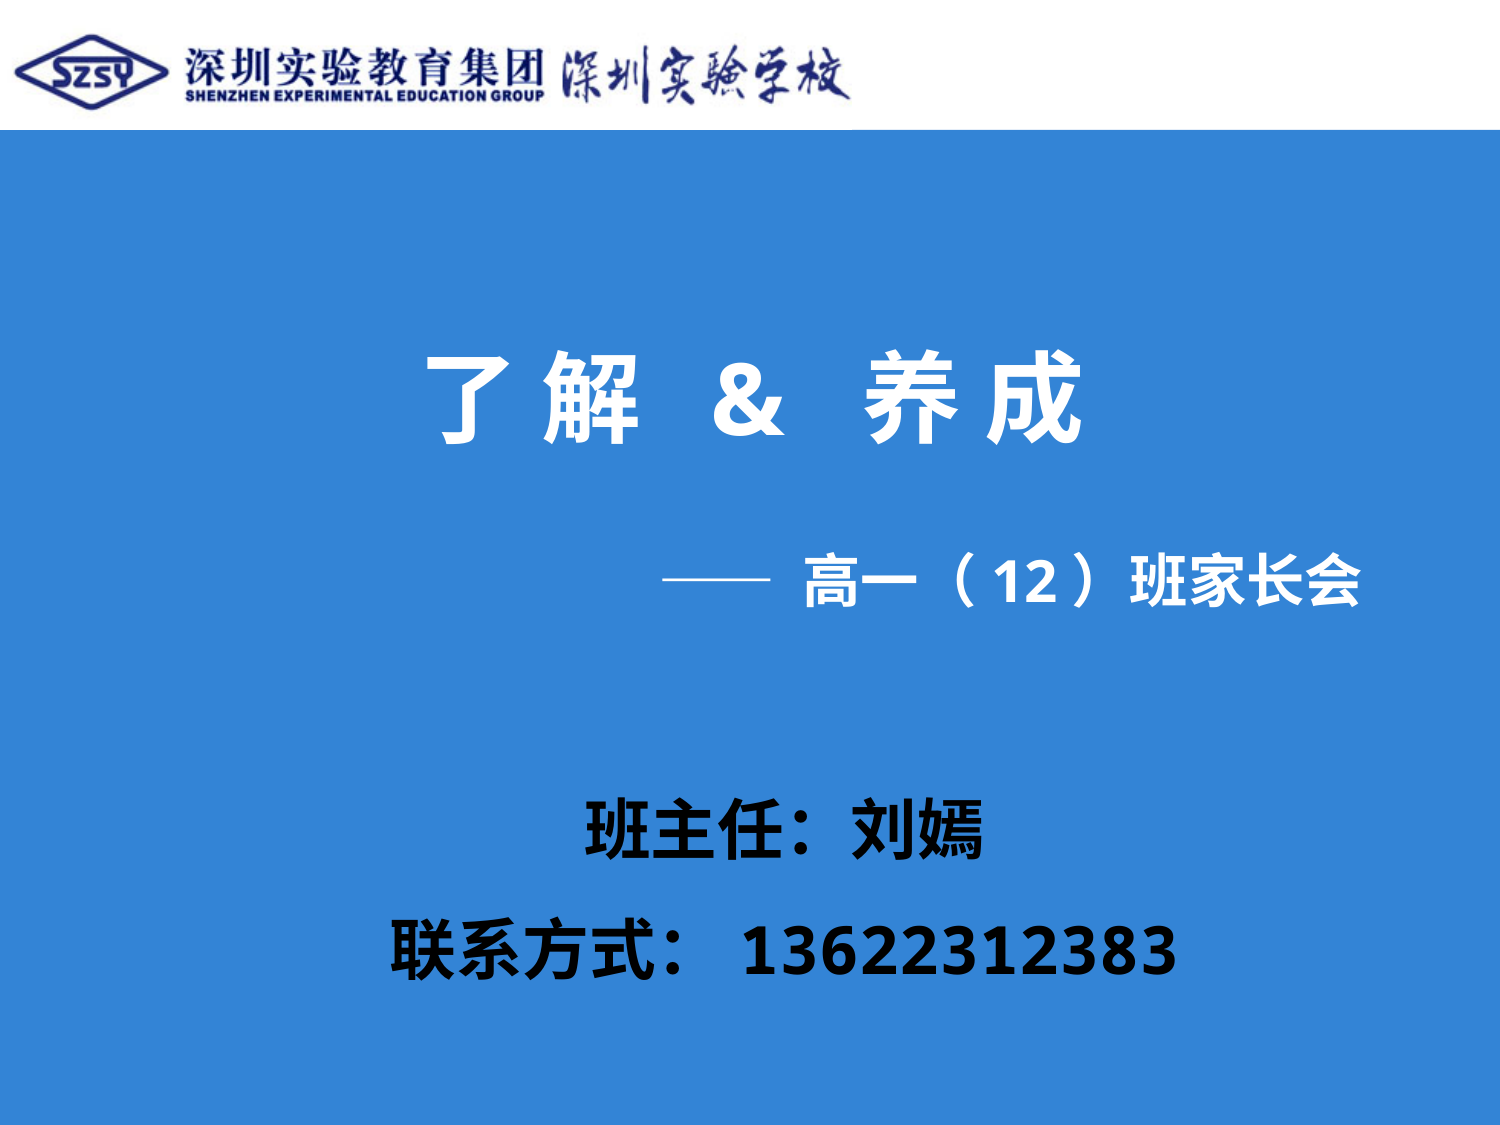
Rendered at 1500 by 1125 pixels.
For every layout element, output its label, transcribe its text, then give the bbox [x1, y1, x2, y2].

text_box 了 解 & 养 成 —— 高一（12）班家长会 [1, 208, 1500, 623]
text_box 班主任：刘嫣 联系方式：13622312383 [256, 740, 1250, 996]
picture [0, 9, 852, 130]
text_box [0, 129, 1500, 1125]
